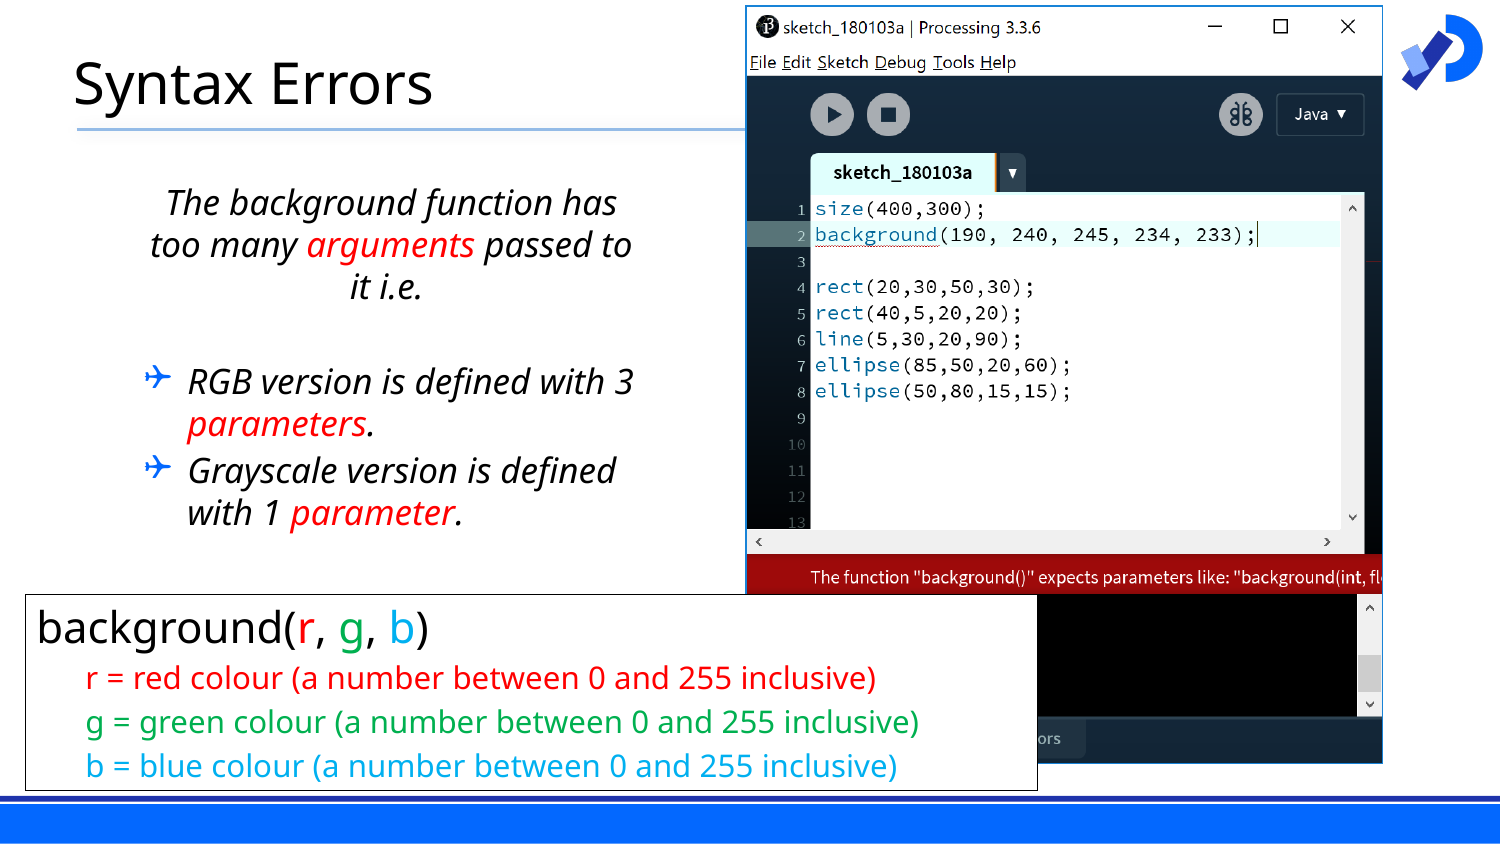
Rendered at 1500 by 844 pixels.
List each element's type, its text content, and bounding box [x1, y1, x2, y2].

picture [744, 5, 1384, 764]
title Syntax Errors [64, 0, 745, 126]
picture [1398, 9, 1485, 96]
text_box background(r, g, b) r = red colour (a number between 0 and 255 inclusive) g = green colour (a number between 0 and 255 inclusive) b = blue colour (a number between 0 and 255 inclusive) [25, 594, 1038, 791]
list The background function has too many arguments passed to it i.e. RGB version is defined with 3 parameters. Grayscale version is defined with 1 parameter. [134, 171, 648, 548]
